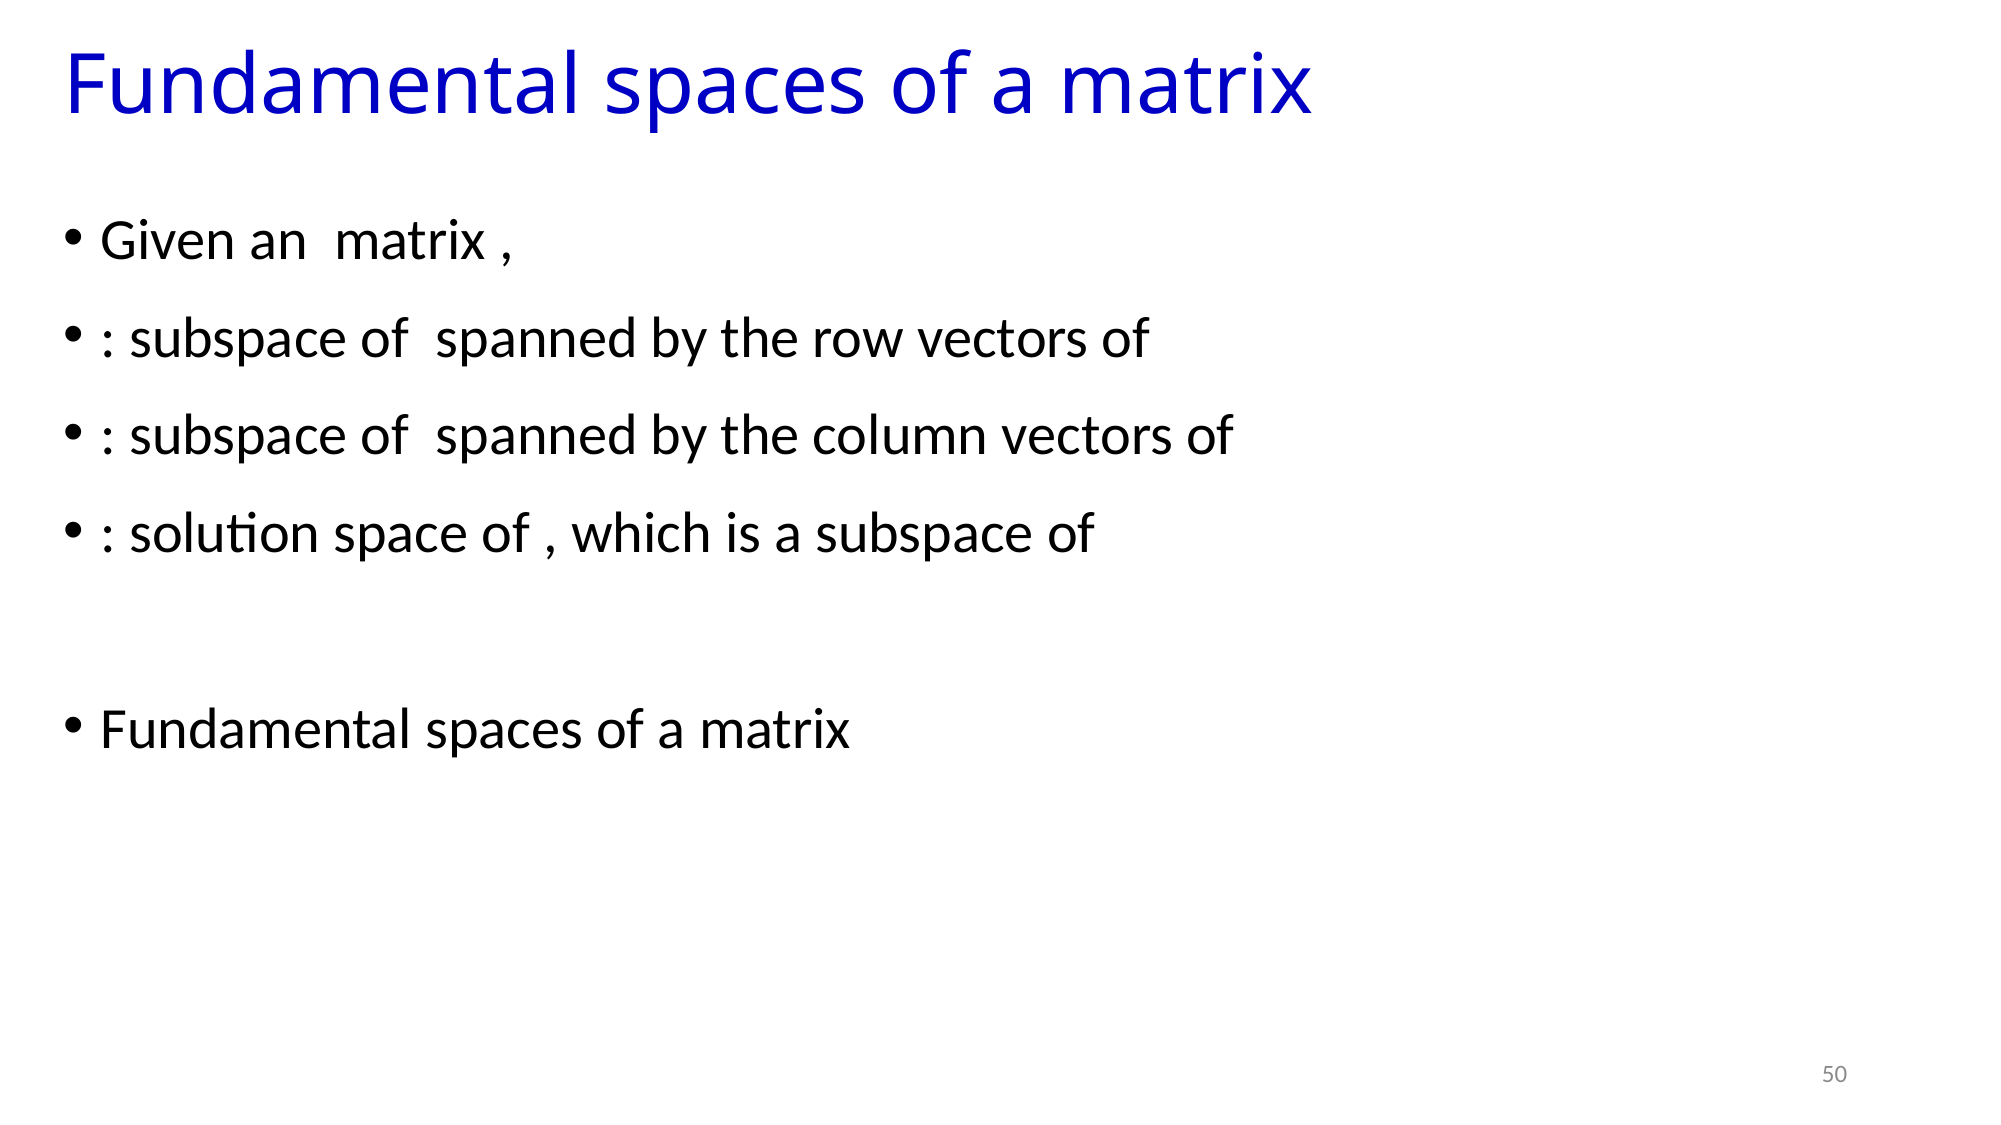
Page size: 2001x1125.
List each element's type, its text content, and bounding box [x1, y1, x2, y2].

slide_number 50 [1412, 1042, 1863, 1103]
title Fundamental spaces of a matrix [48, 22, 1937, 152]
